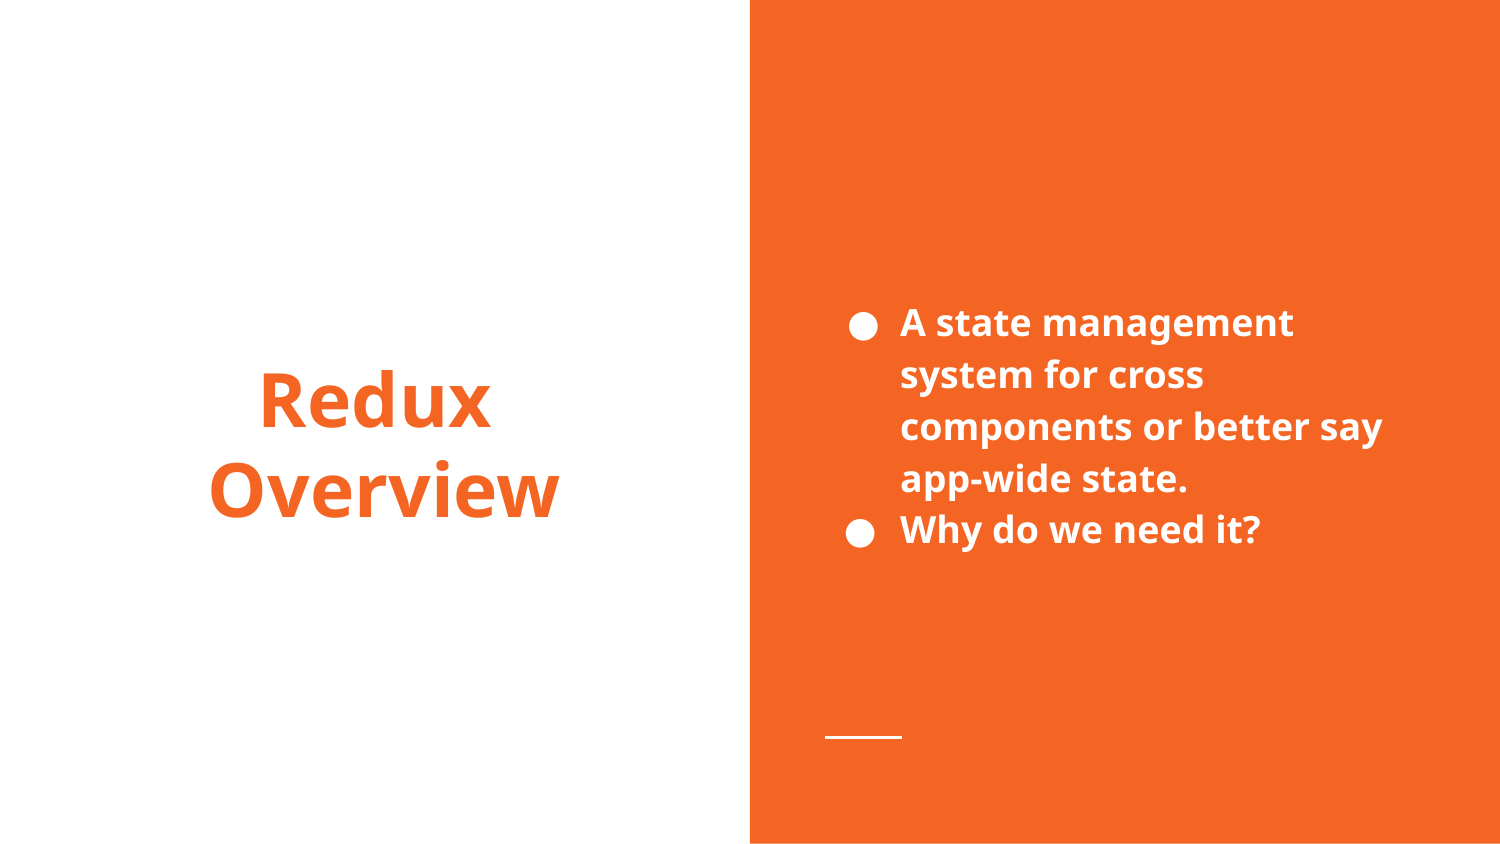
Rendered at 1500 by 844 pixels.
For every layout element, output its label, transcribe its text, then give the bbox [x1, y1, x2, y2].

list A state management system for cross components or better say app-wide state. Why do we need it? [810, 118, 1440, 725]
title Redux Overview [52, 334, 717, 551]
